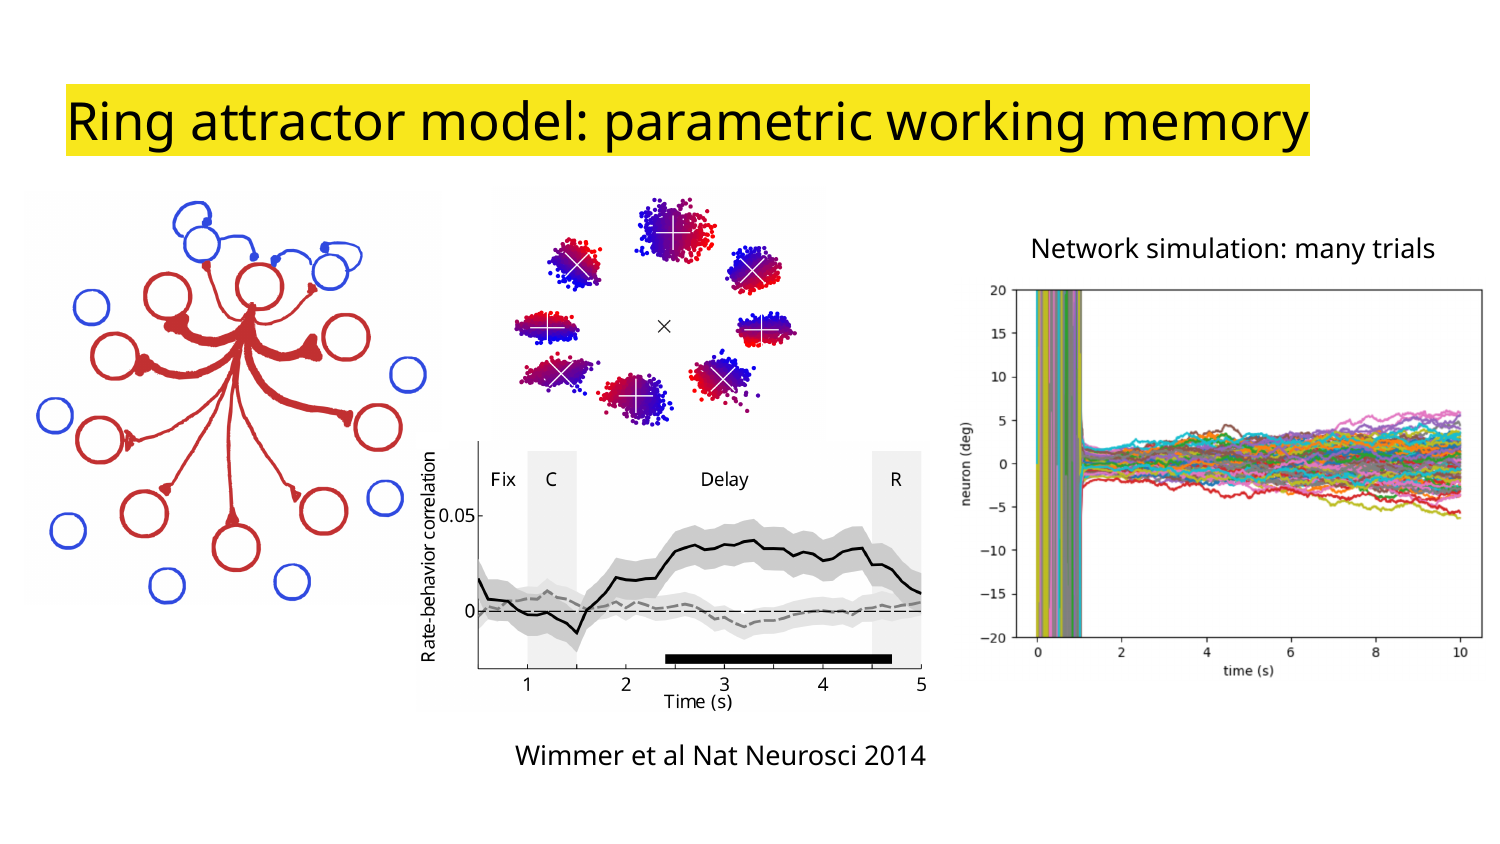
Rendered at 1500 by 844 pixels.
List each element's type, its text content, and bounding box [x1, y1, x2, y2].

picture [491, 186, 826, 432]
title Ring attractor model: parametric working memory [51, 72, 1449, 167]
picture [953, 276, 1486, 681]
picture [24, 191, 442, 605]
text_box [416, 432, 930, 712]
text_box Wimmer et al Nat Neurosci 2014 [500, 723, 1255, 787]
text_box Network simulation: many trials [1015, 216, 1468, 276]
